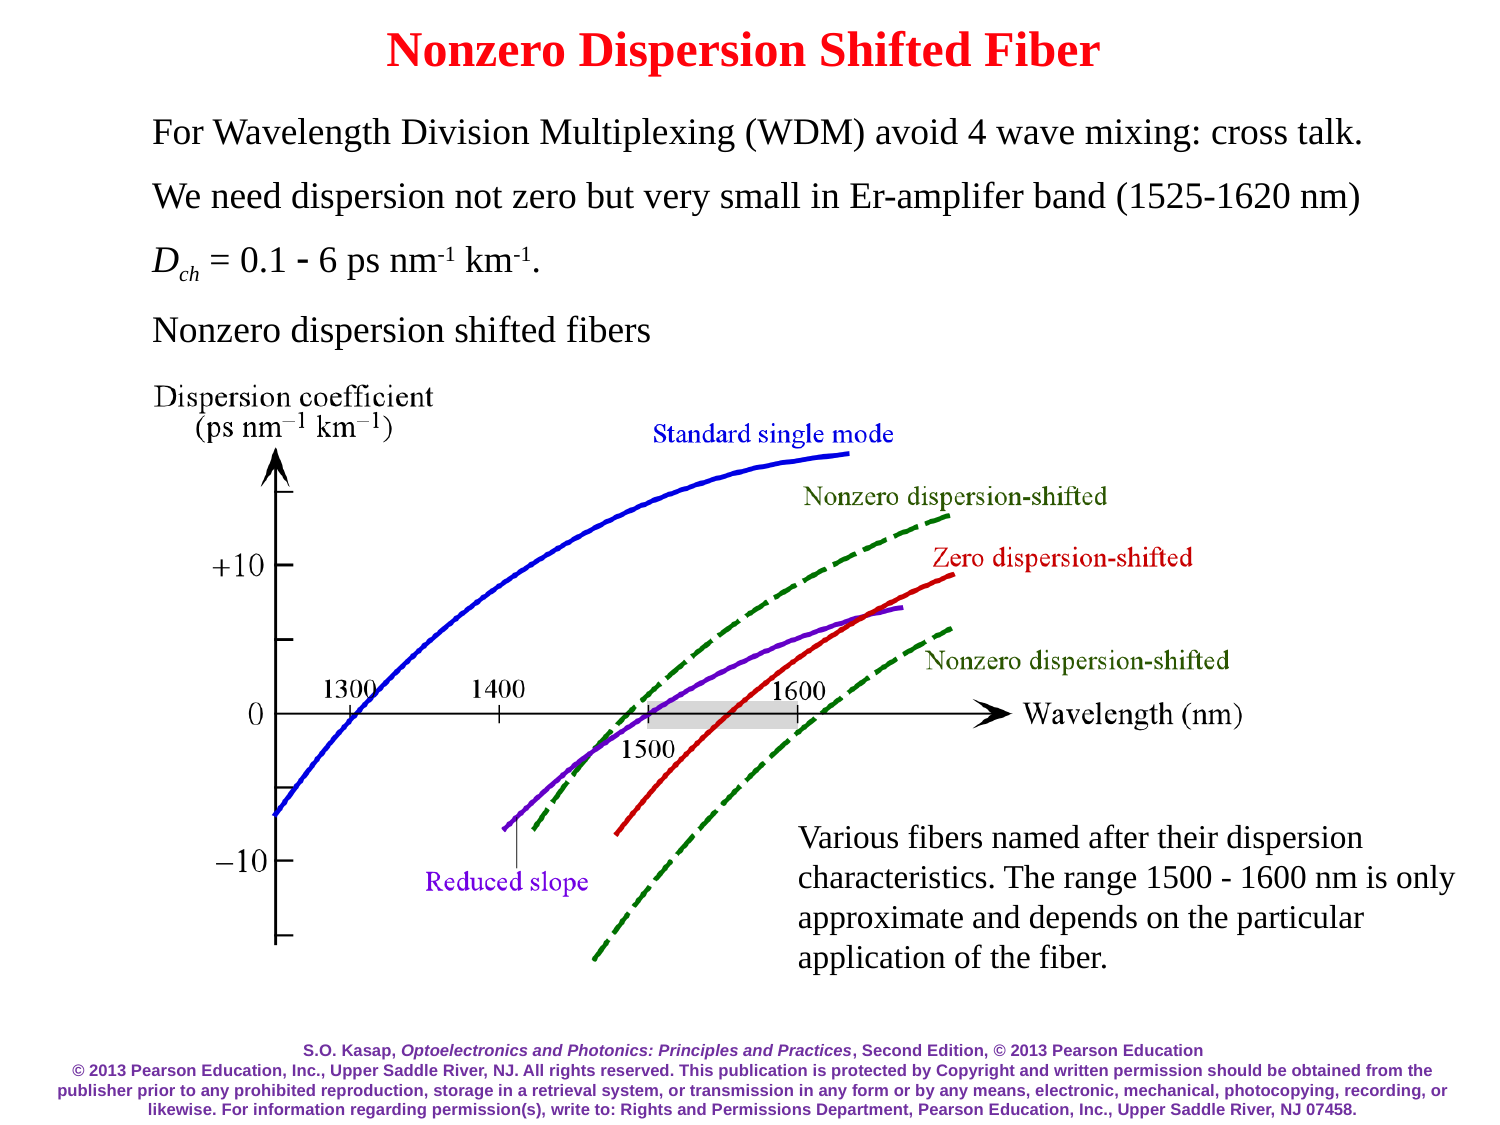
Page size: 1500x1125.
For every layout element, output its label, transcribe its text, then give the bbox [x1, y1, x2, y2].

text_box Various fibers named after their dispersion characteristics. The range 1500 - 1600 nm is only approximate and depends on the particular application of the fiber. [783, 807, 1477, 983]
picture [154, 378, 1245, 962]
text_box For Wavelength Division Multiplexing (WDM) avoid 4 wave mixing: cross talk. We need dispersion not zero but very small in Er-amplifer band (1525-1620 nm) Dch = 0.1 - 6 ps nm-1 km-1. Nonzero dispersion shifted fibers [137, 99, 1400, 358]
text_box Nonzero Dispersion Shifted Fiber [275, 9, 1213, 85]
